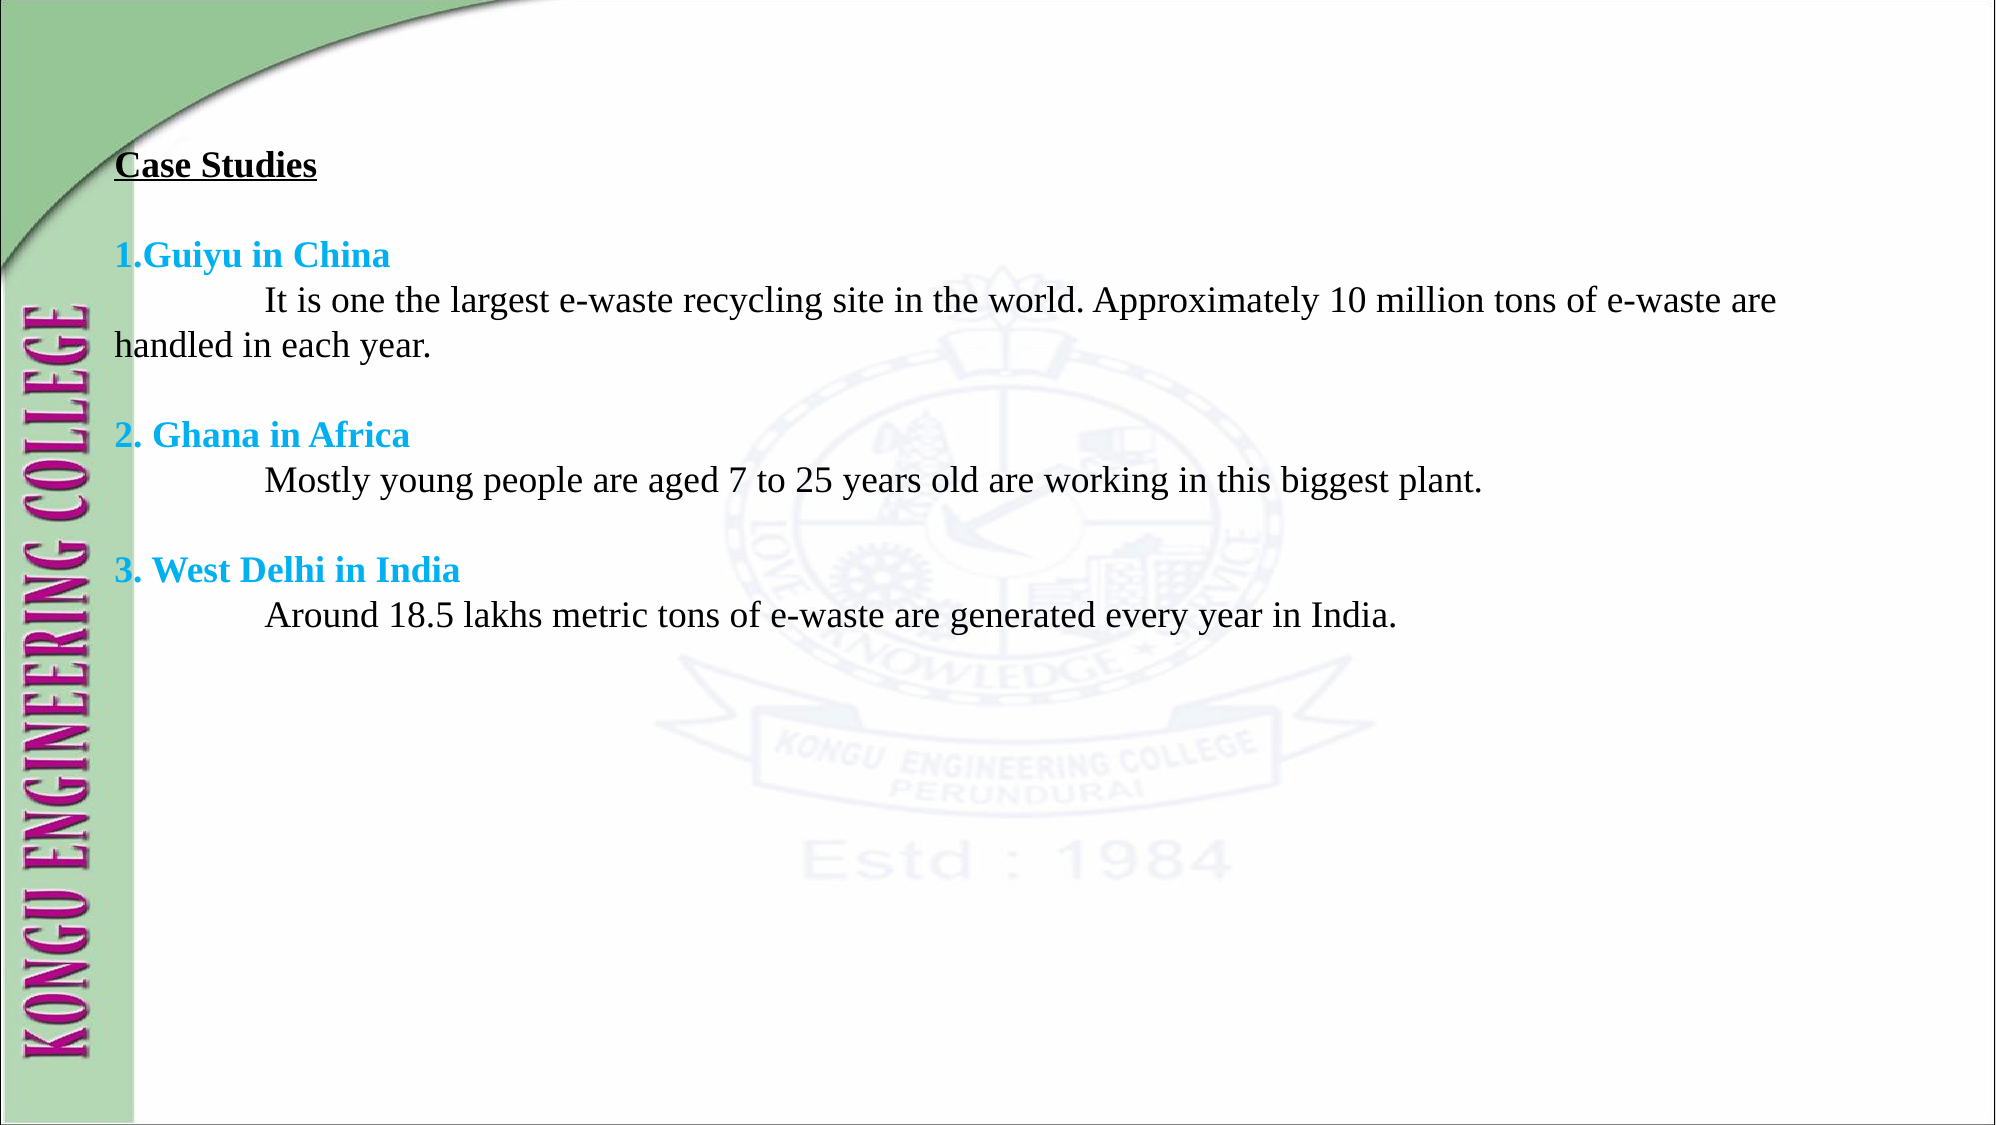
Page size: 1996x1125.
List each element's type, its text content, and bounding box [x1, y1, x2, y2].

picture [0, 0, 1996, 1125]
text_box Case Studies 1.Guiyu in China It is one the largest e-waste recycling site in the world. Approximately 10 million tons of e-waste are handled in each year. 2. Ghana in Africa Mostly young people are aged 7 to 25 years old are working in this biggest plant. 3. West Delhi in India Around 18.5 lakhs metric tons of e-waste are generated every year in India. [99, 87, 1862, 643]
